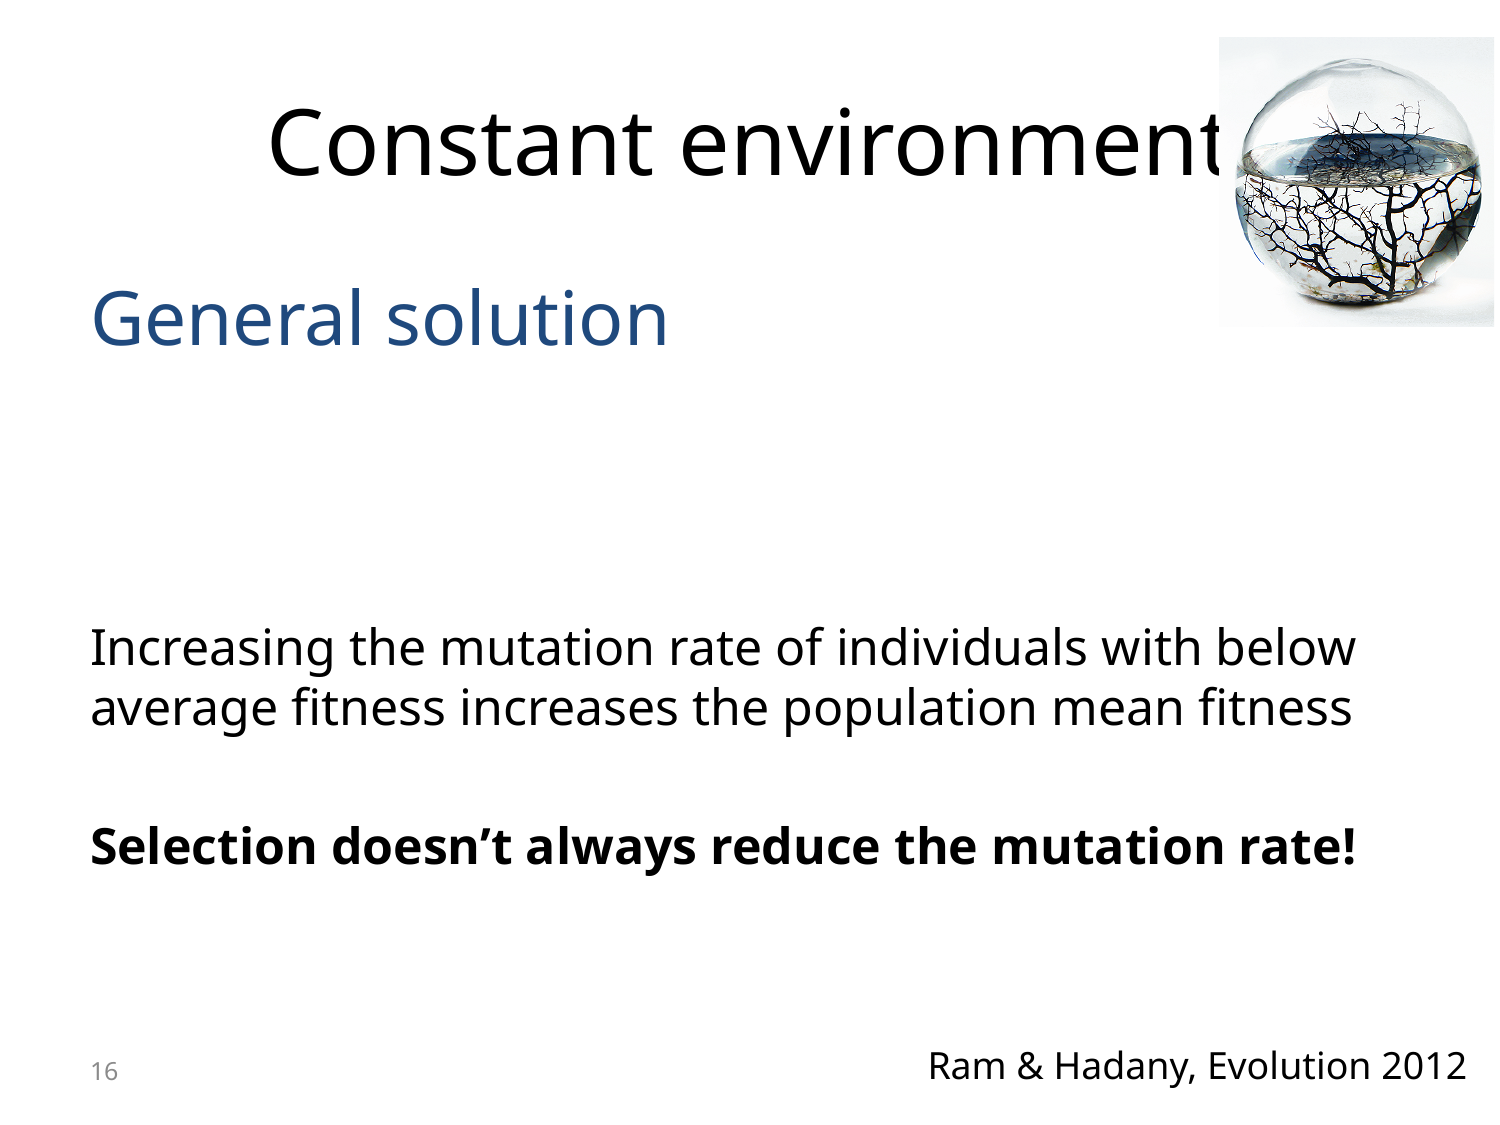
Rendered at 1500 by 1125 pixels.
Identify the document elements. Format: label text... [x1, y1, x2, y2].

picture [1218, 37, 1495, 327]
text_box Ram & Hadany, Evolution 2012 [856, 1034, 1483, 1095]
title Constant environment [75, 45, 1213, 233]
slide_number 16 [75, 1042, 425, 1103]
